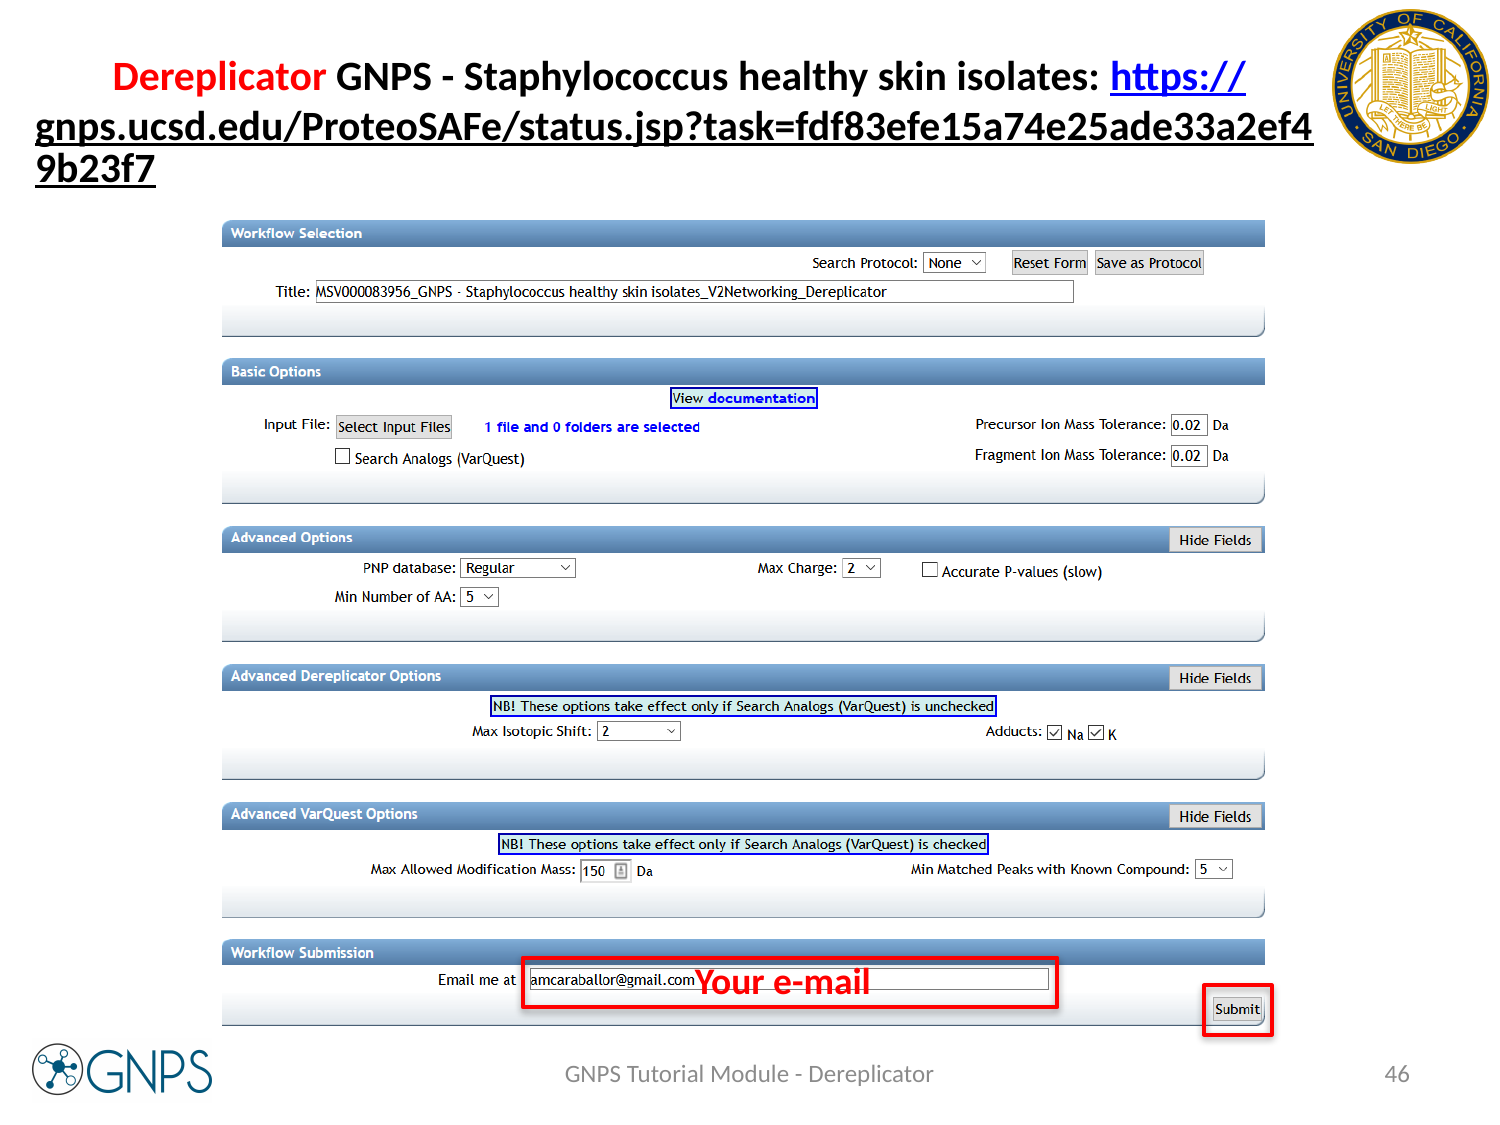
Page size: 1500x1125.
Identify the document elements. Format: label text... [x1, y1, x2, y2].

picture [221, 211, 1272, 1035]
picture [1279, 7, 1500, 165]
text_box Dereplicator GNPS - Staphylococcus healthy skin isolates: https://gnps.ucsd.edu/ProteoSAFe/status.jsp?task=fdf83efe15a74e25ade33a2ef49b23f7 [20, 41, 1339, 207]
picture [31, 1038, 212, 1103]
footer GNPS Tutorial Module - Dereplicator [512, 1043, 988, 1103]
slide_number 46 [1074, 1042, 1425, 1103]
